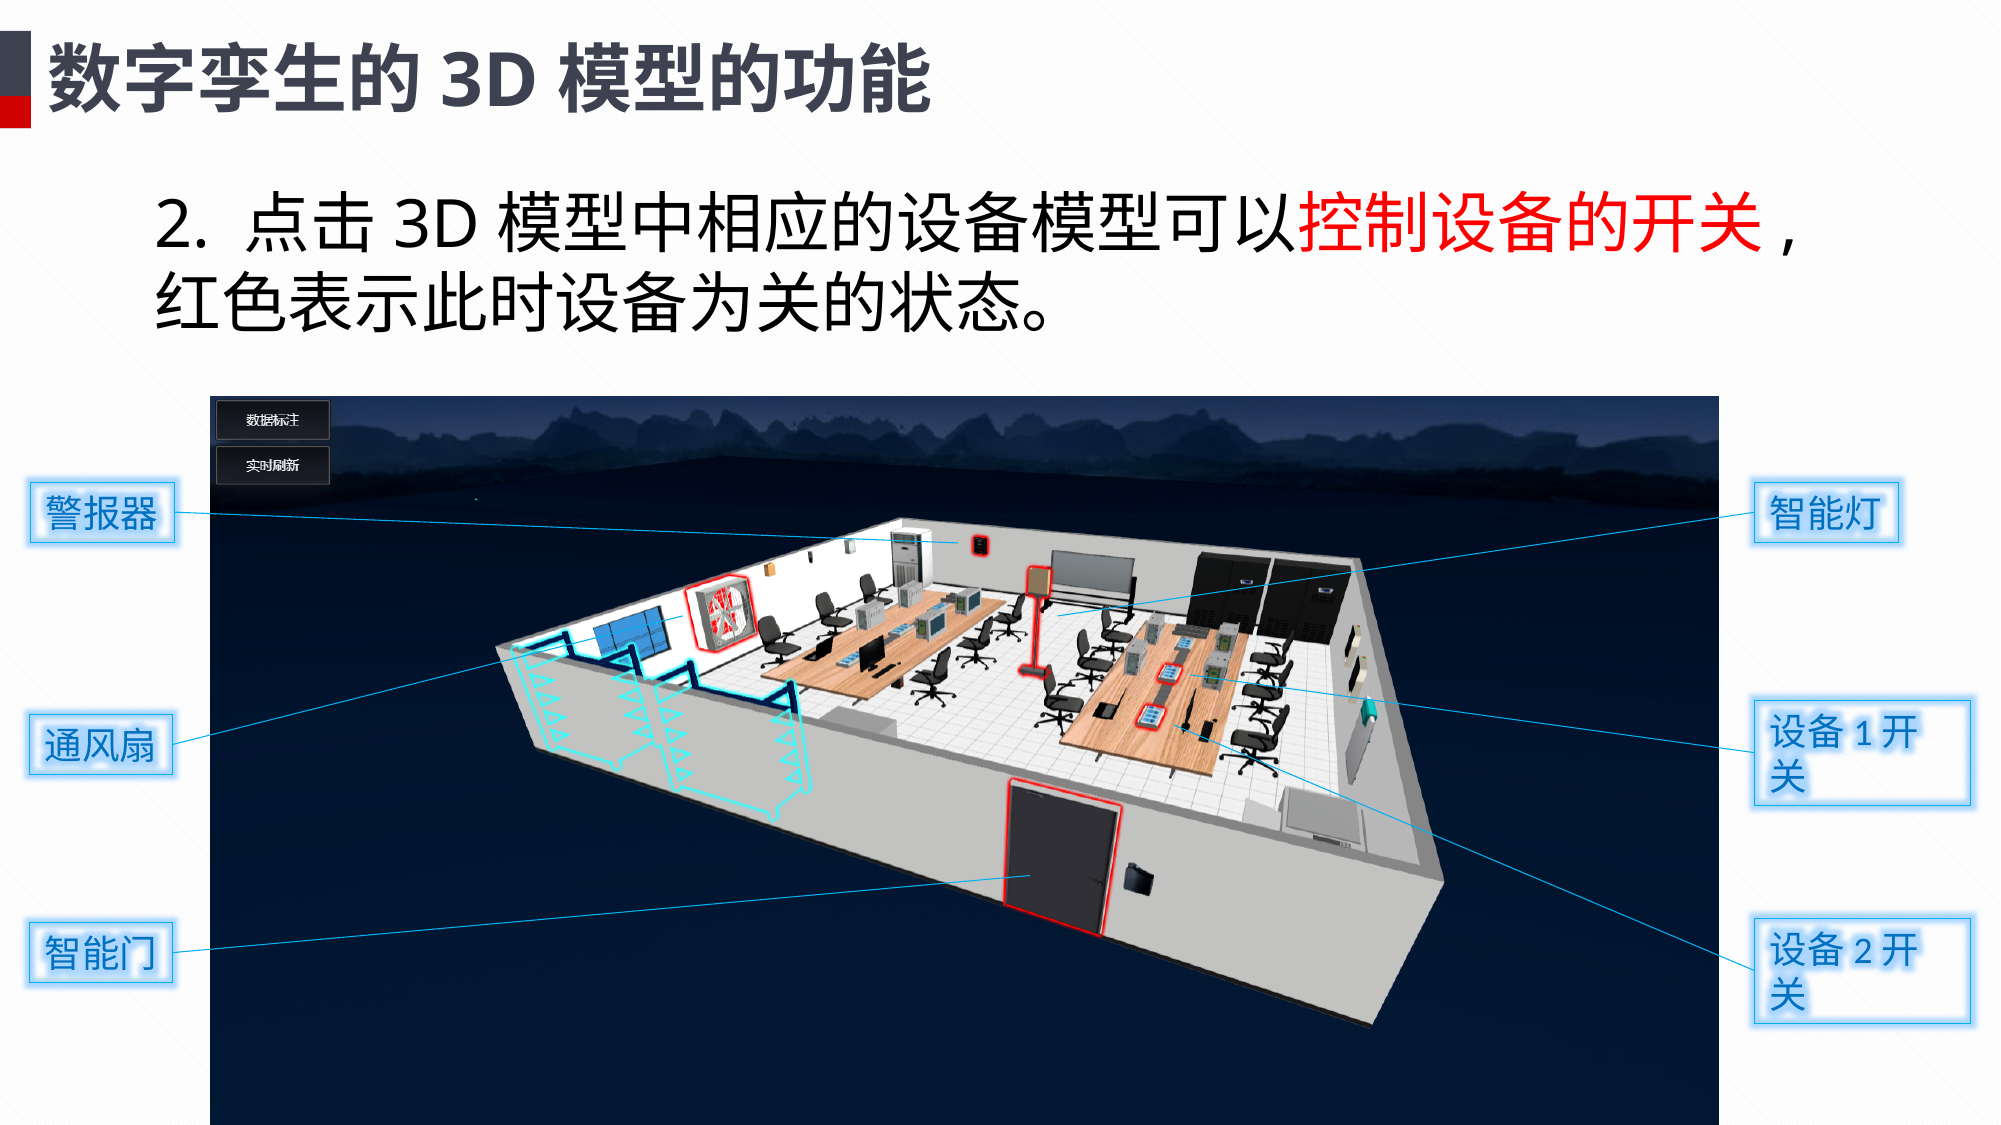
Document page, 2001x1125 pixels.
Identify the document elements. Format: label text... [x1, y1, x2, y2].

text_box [172, 615, 683, 746]
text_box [1190, 674, 1755, 725]
text_box 智能门 [29, 922, 173, 983]
text_box 警报器 [30, 482, 175, 543]
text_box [1057, 512, 1755, 616]
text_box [1173, 725, 1755, 949]
text_box 设备1开关 [1755, 700, 1971, 806]
text_box 2. 点击3D模型中相应的设备模型可以控制设备的开关,红色表示此时设备为关的状态。 [139, 173, 1861, 349]
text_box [174, 512, 959, 543]
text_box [172, 875, 1031, 954]
picture [210, 396, 1719, 1125]
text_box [0, 30, 31, 129]
text_box 数字孪生的3D模型的功能 [33, 24, 948, 129]
text_box 设备2开关 [1754, 918, 1971, 1024]
text_box 智能灯 [1754, 482, 1899, 543]
text_box 通风扇 [29, 714, 173, 775]
